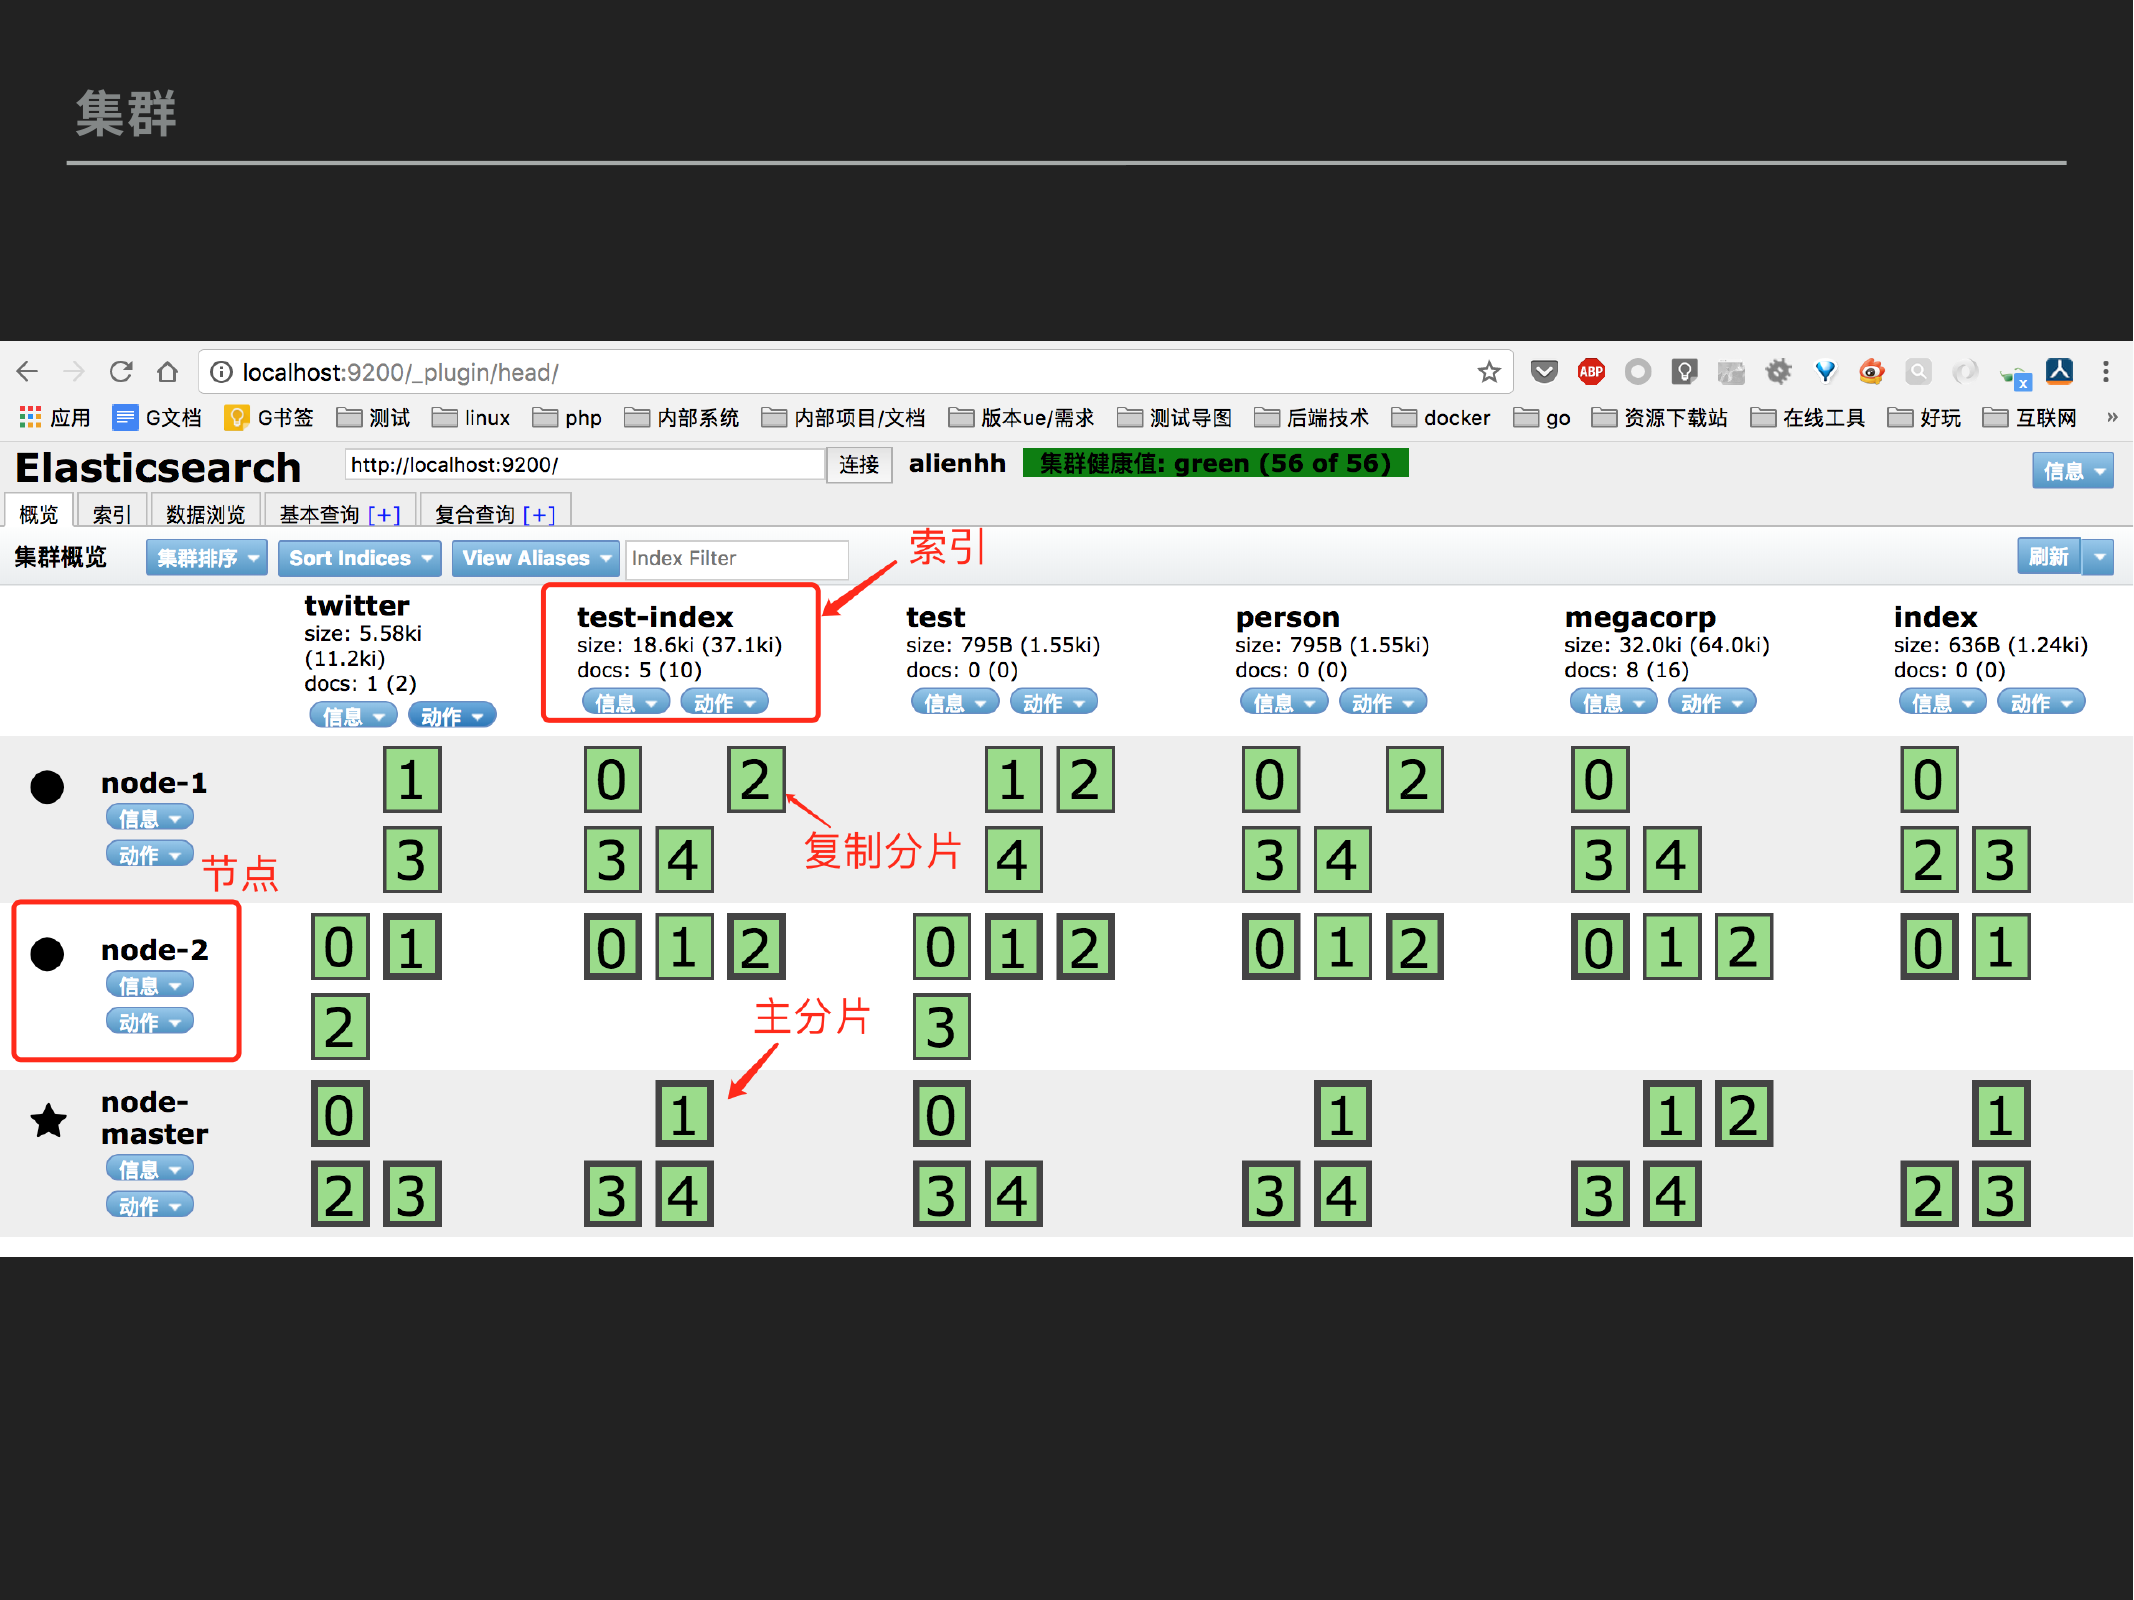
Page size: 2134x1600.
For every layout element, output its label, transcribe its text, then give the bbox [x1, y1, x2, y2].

text_box 集群 [66, 85, 1900, 150]
picture [0, 341, 2134, 1258]
